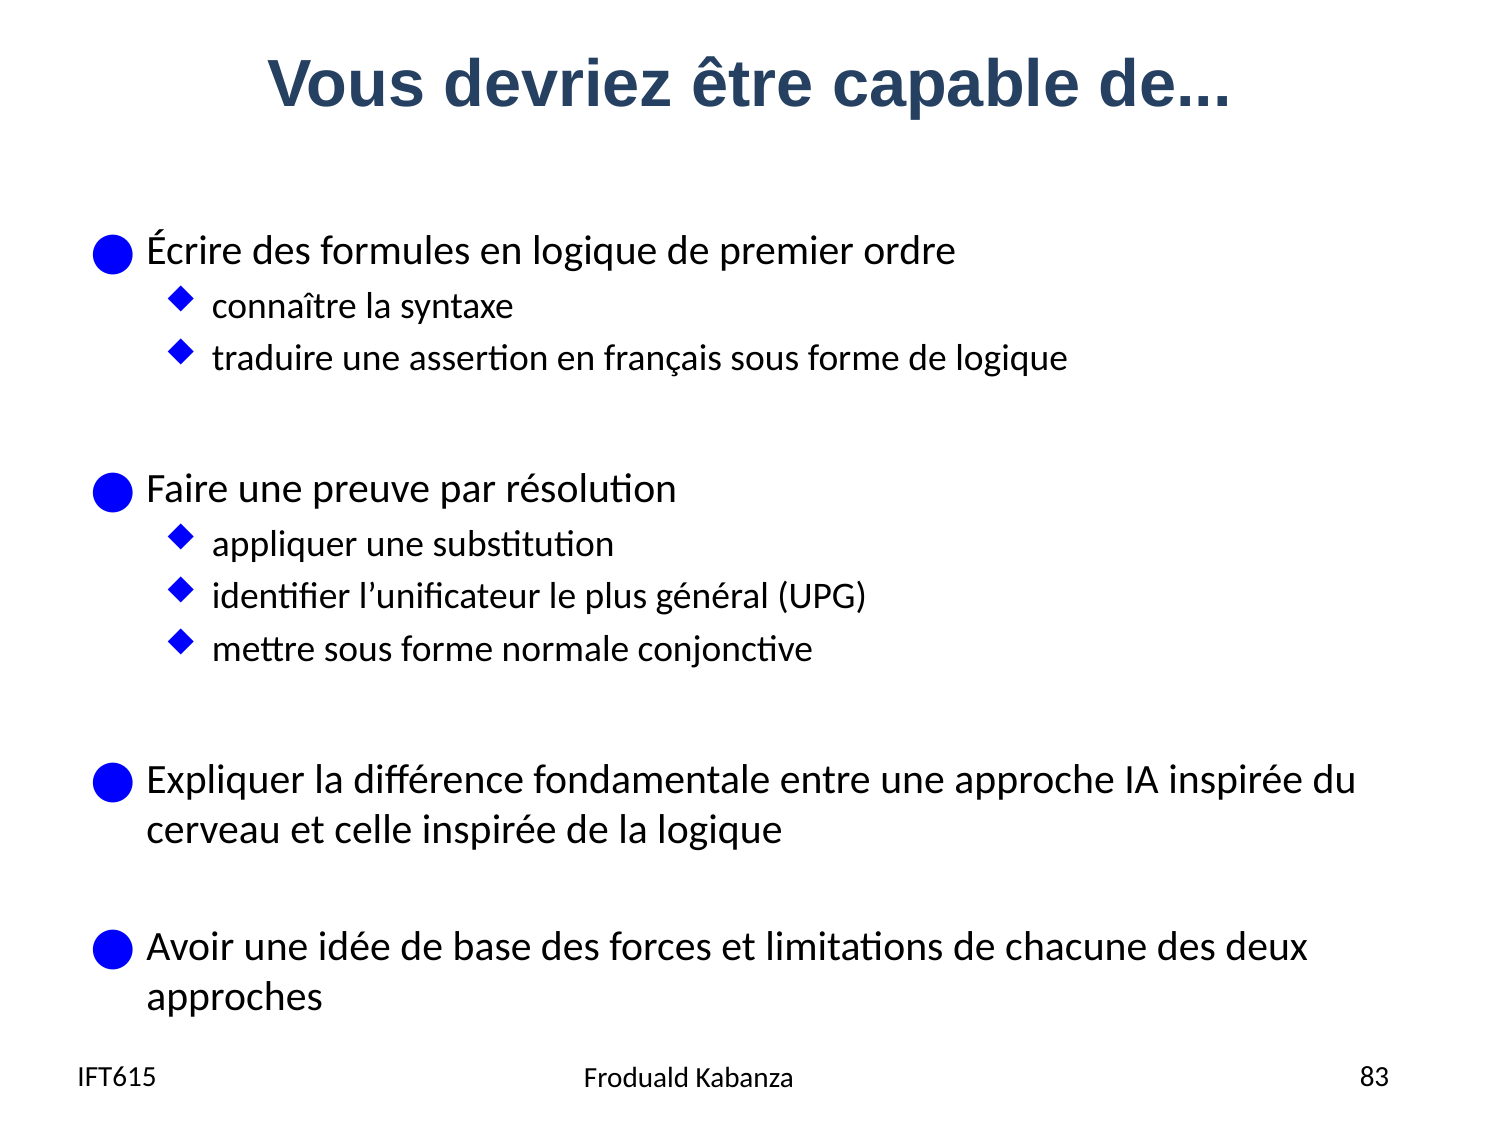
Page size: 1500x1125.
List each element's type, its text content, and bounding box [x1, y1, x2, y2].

slide_number IFT615 [62, 1050, 176, 1090]
footer Froduald Kabanza [569, 1050, 951, 1095]
list Écrire des formules en logique de premier ordre connaître la syntaxe traduire une assertion en français sous forme de logique Faire une preuve par résolution appliquer une substitution identifier l’unificateur le plus général (UPG) mettre sous forme normale conjonctive Expliquer la différence fondamentale entre une approche IA inspirée du cerveau et celle inspirée de la logique Avoir une idée de base des forces et limitations de chacune des deux approches [75, 215, 1436, 1004]
slide_number 83 [1344, 1050, 1425, 1095]
title Vous devriez être capable de... [75, 29, 1425, 130]
